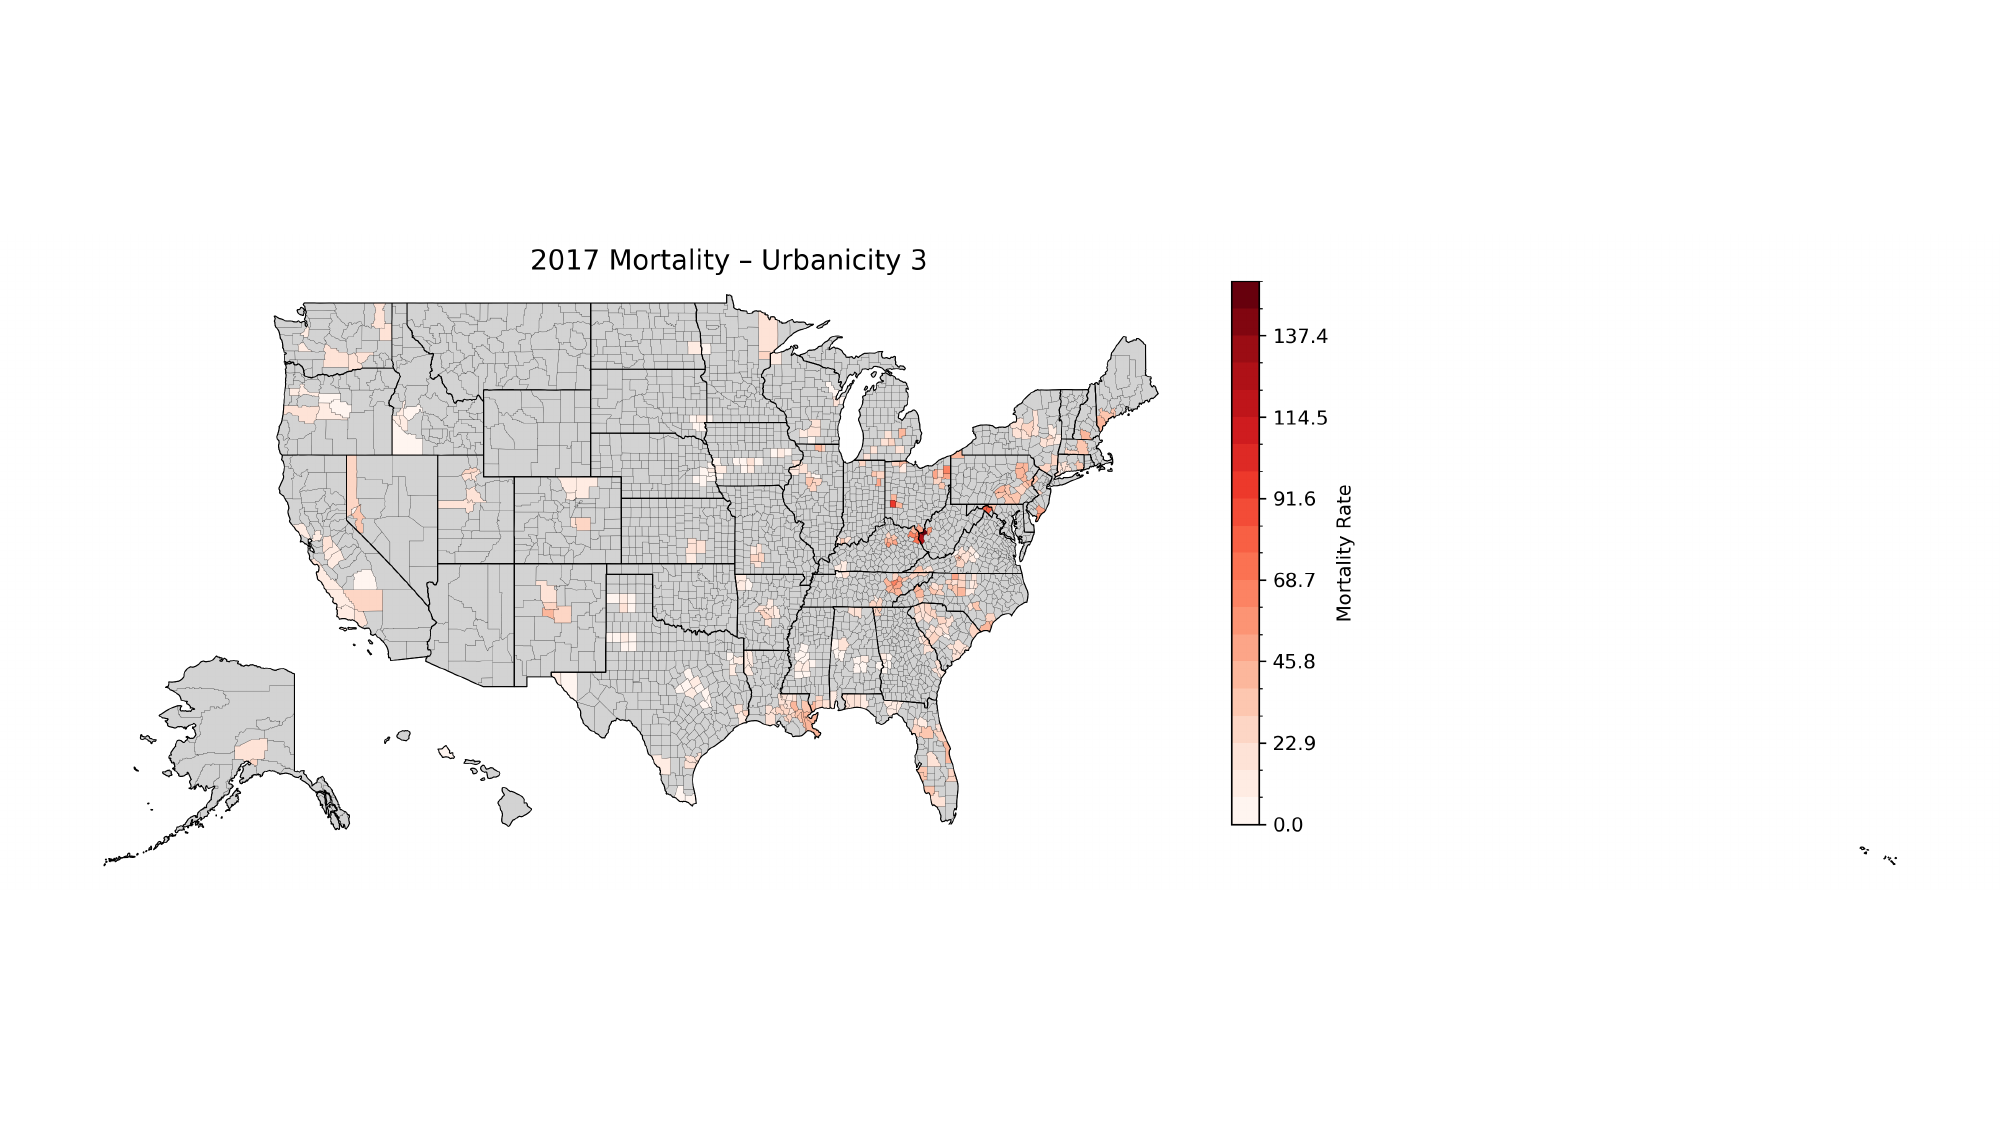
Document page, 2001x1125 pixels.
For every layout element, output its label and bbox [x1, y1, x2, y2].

picture [0, 234, 2000, 891]
